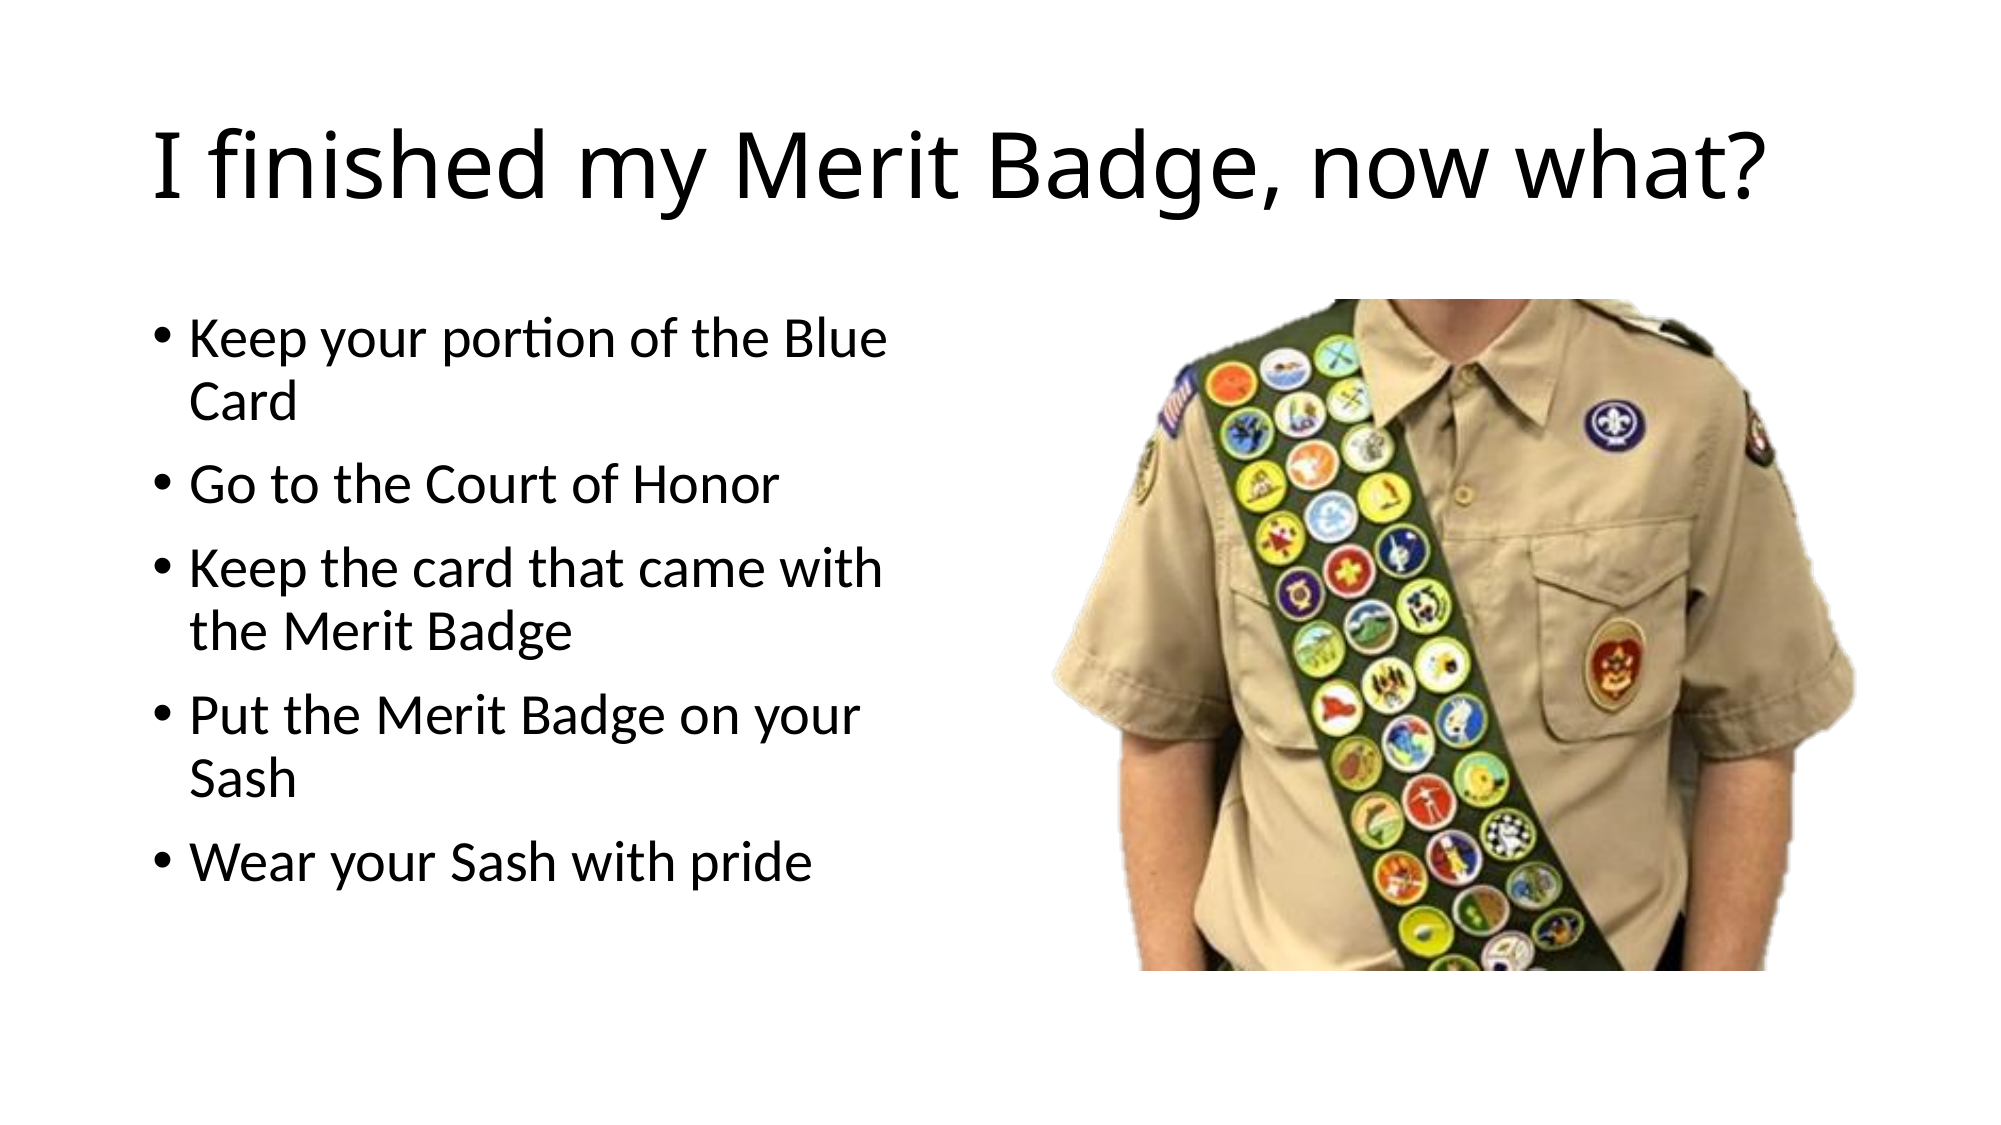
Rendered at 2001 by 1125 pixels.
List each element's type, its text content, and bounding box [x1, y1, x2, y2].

list Keep your portion of the Blue Card Go to the Court of Honor Keep the card that came with the Merit Badge Put the Merit Badge on your Sash Wear your Sash with pride [137, 299, 988, 1014]
picture [1012, 299, 1863, 971]
title I finished my Merit Badge, now what? [137, 59, 1863, 278]
